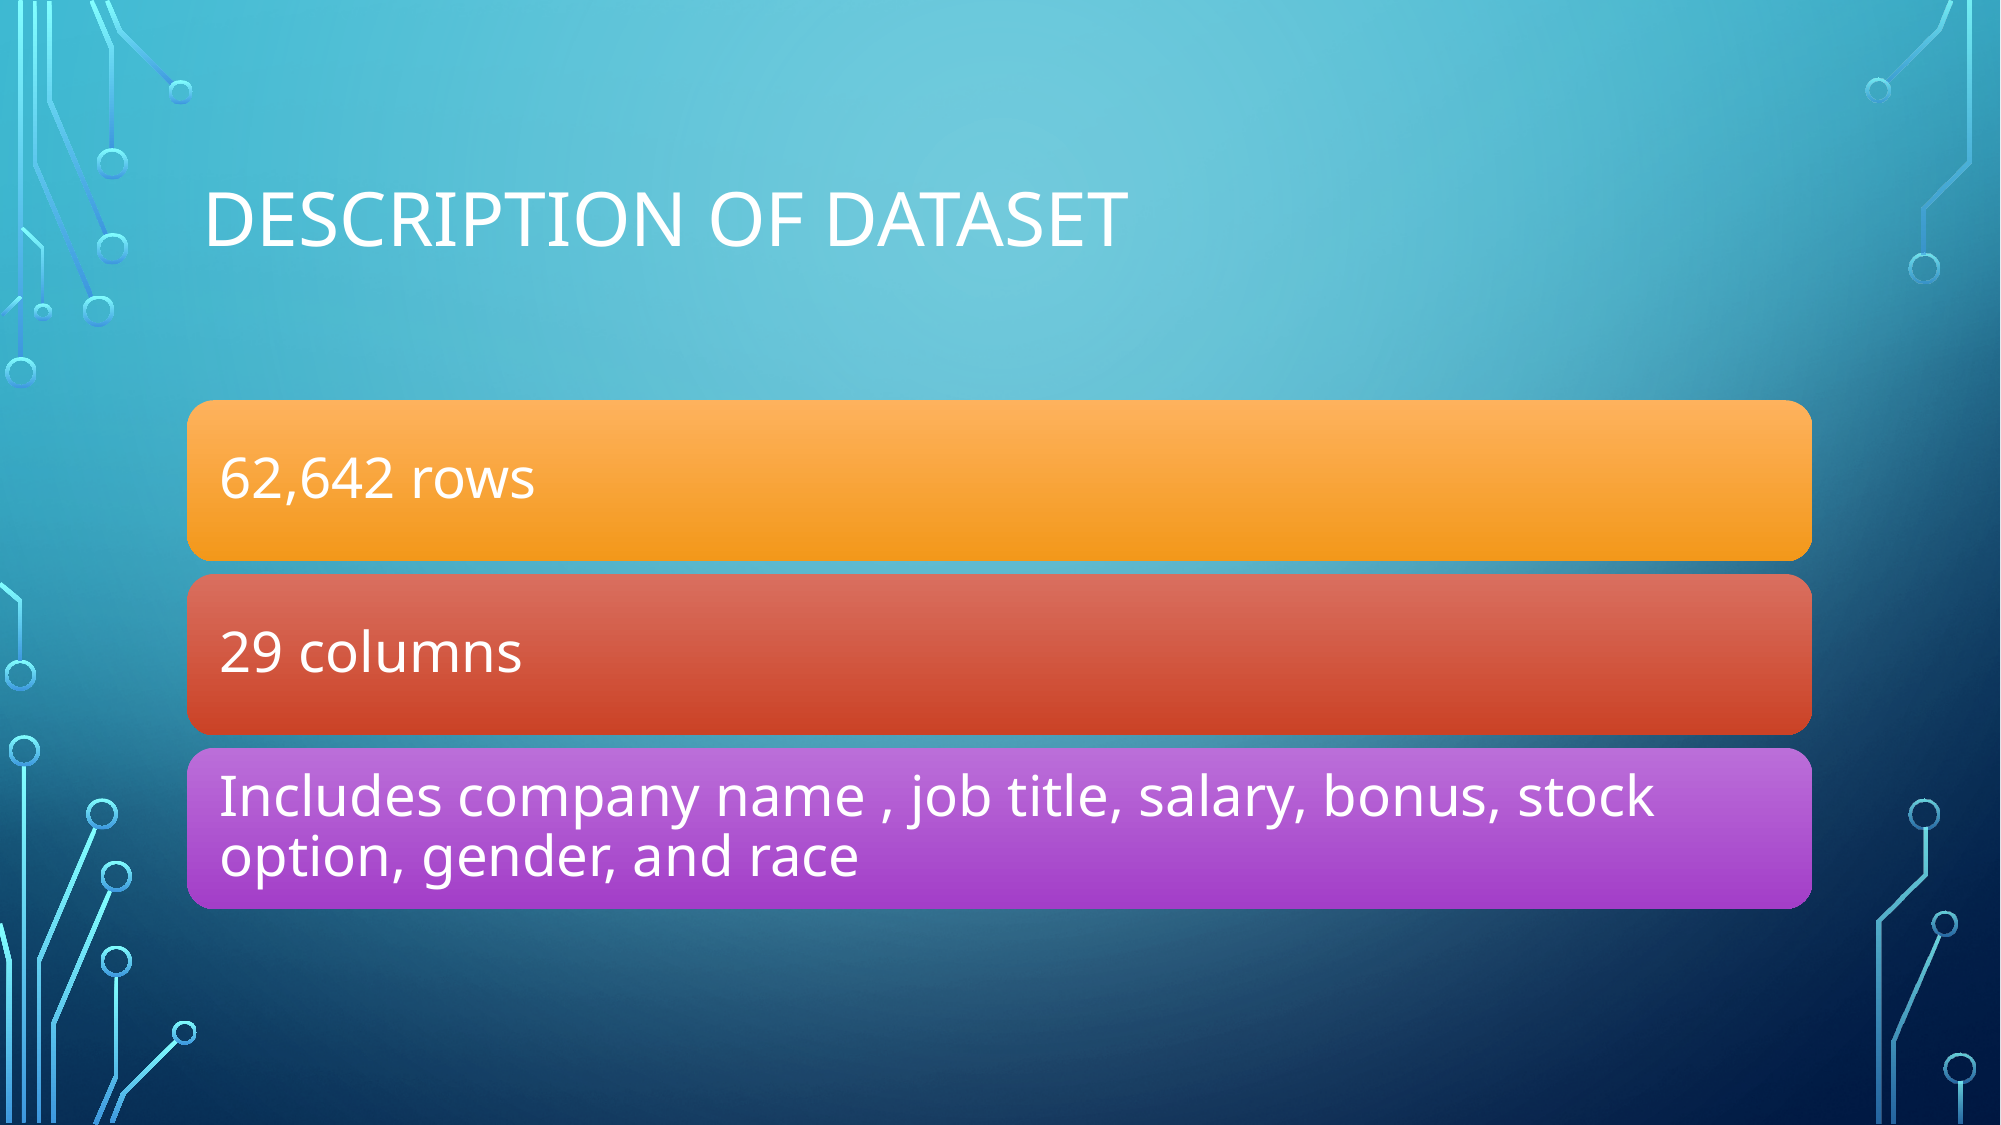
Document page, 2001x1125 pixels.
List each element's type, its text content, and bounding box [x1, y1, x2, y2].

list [186, 396, 1813, 913]
title Description of dataset [187, 101, 1813, 344]
